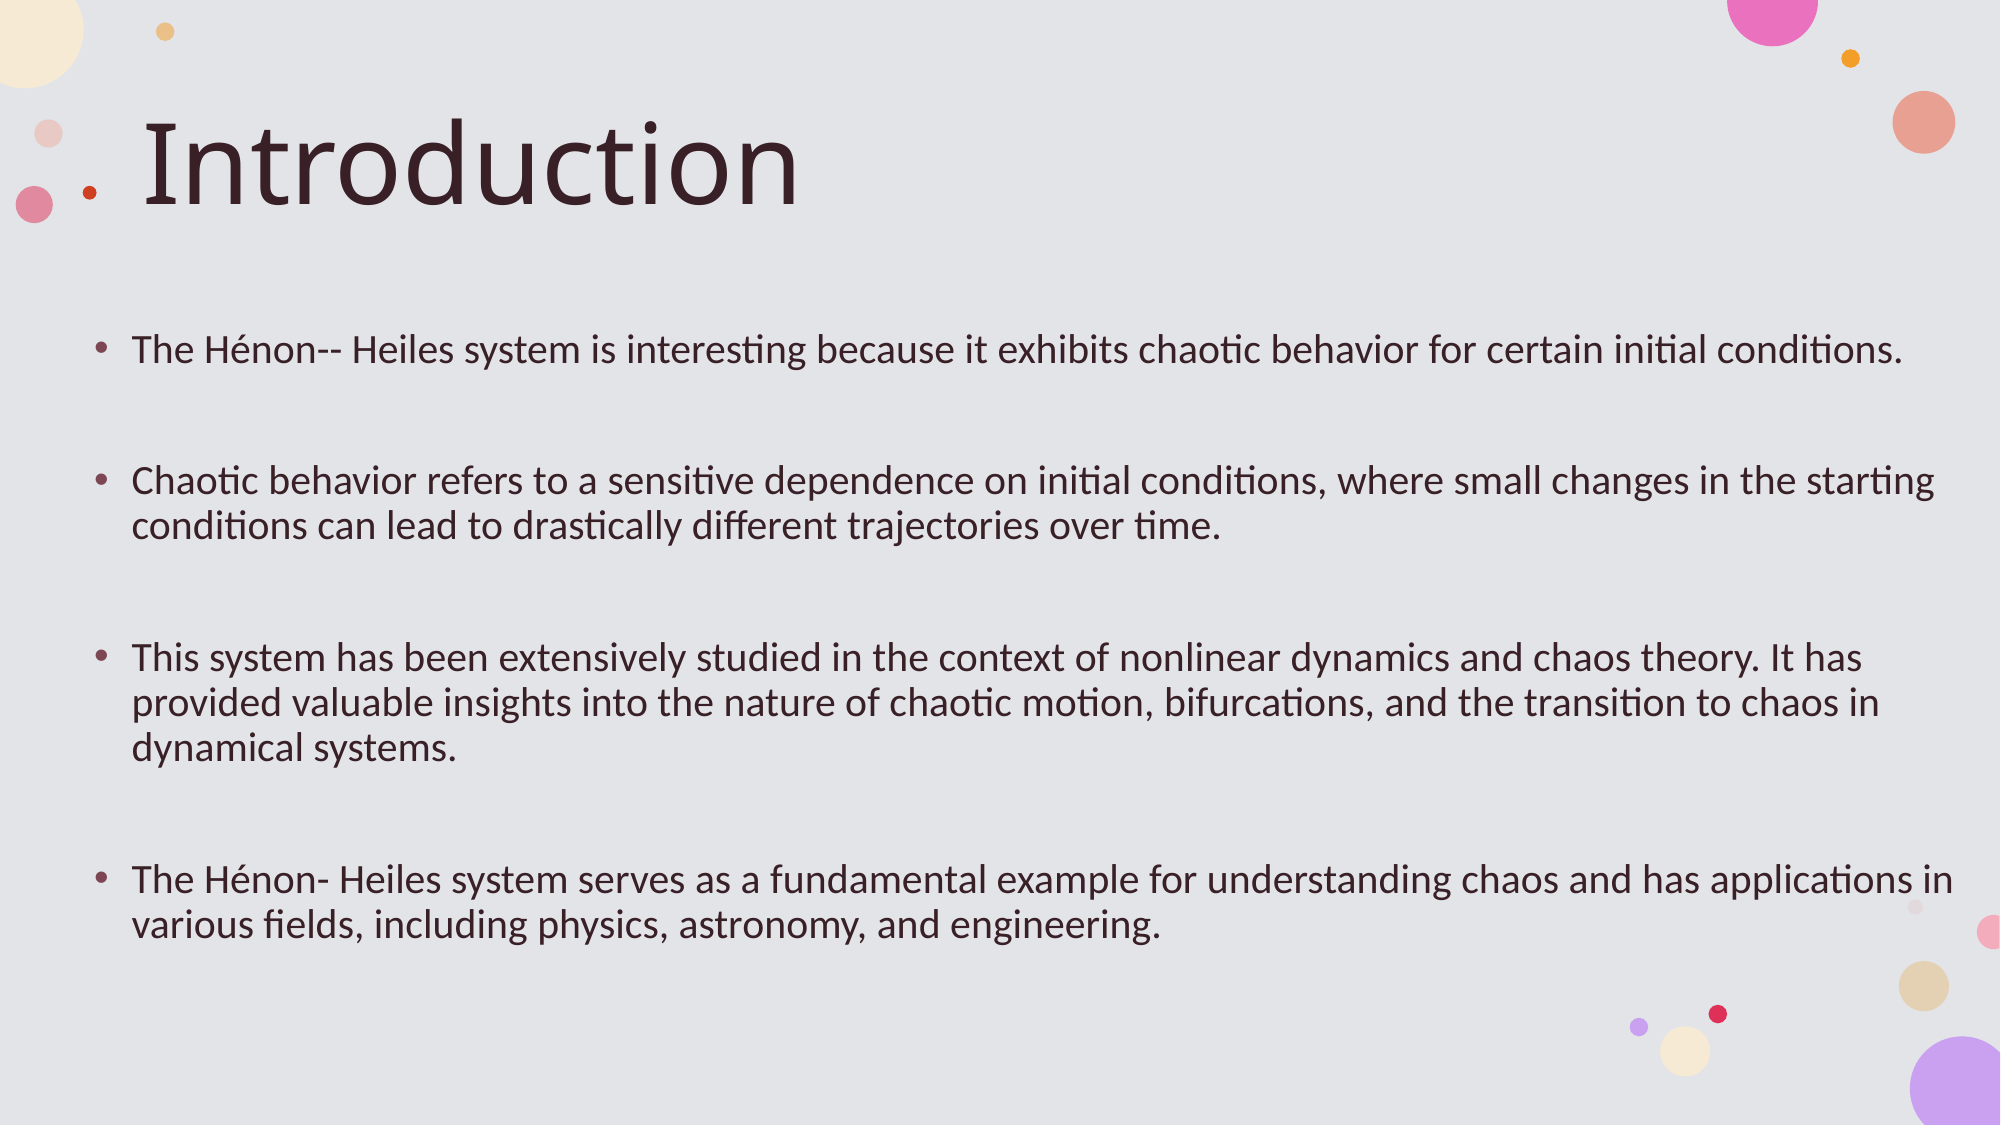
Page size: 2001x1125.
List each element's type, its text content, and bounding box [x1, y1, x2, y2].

title Introduction [127, 59, 1877, 278]
list The Hénon-- Heiles system is interesting because it exhibits chaotic behavior for certain initial conditions. Chaotic behavior refers to a sensitive dependence on initial conditions, where small changes in the starting conditions can lead to drastically different trajectories over time. This system has been extensively studied in the context of nonlinear dynamics and chaos theory. It has provided valuable insights into the nature of chaotic motion, bifurcations, and the transition to chaos in dynamical systems. The Hénon- Heiles system serves as a fundamental example for understanding chaos and has applications in various fields, including physics, astronomy, and engineering. [79, 319, 1985, 1125]
